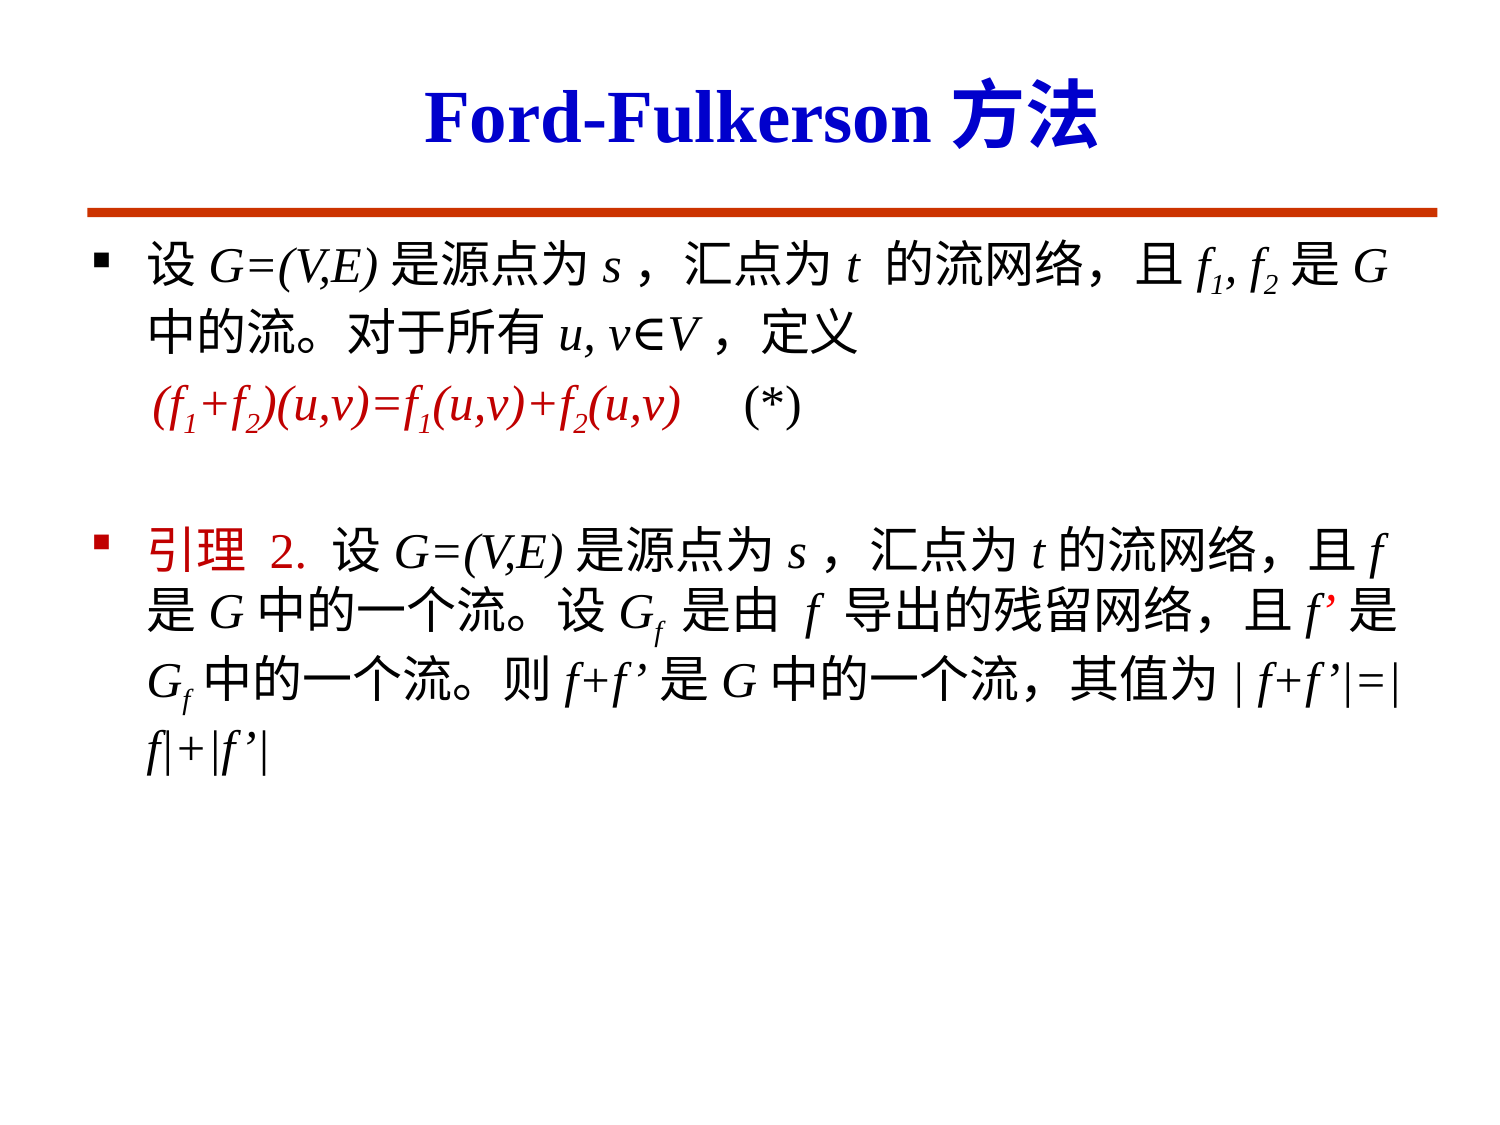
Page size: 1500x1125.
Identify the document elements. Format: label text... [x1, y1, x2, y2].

list 设G=(V,E)是源点为s，汇点为t 的流网络，且f1, f2是G 中的流。对于所有u, v∈V，定义 (f1+f2)(u,v)=f1(u,v)+f2(u,v) (*) 引理 2. 设G=(V,E)是源点为s，汇点为t的流网络，且f 是G中的一个流。设Gf 是由 f 导出的残留网络，且f’是Gf中的一个流。则f+f’是G中的一个流，其值为| f+f’|=|f|+|f’| [75, 224, 1438, 1088]
title Ford-Fulkerson方法 [125, 37, 1400, 188]
